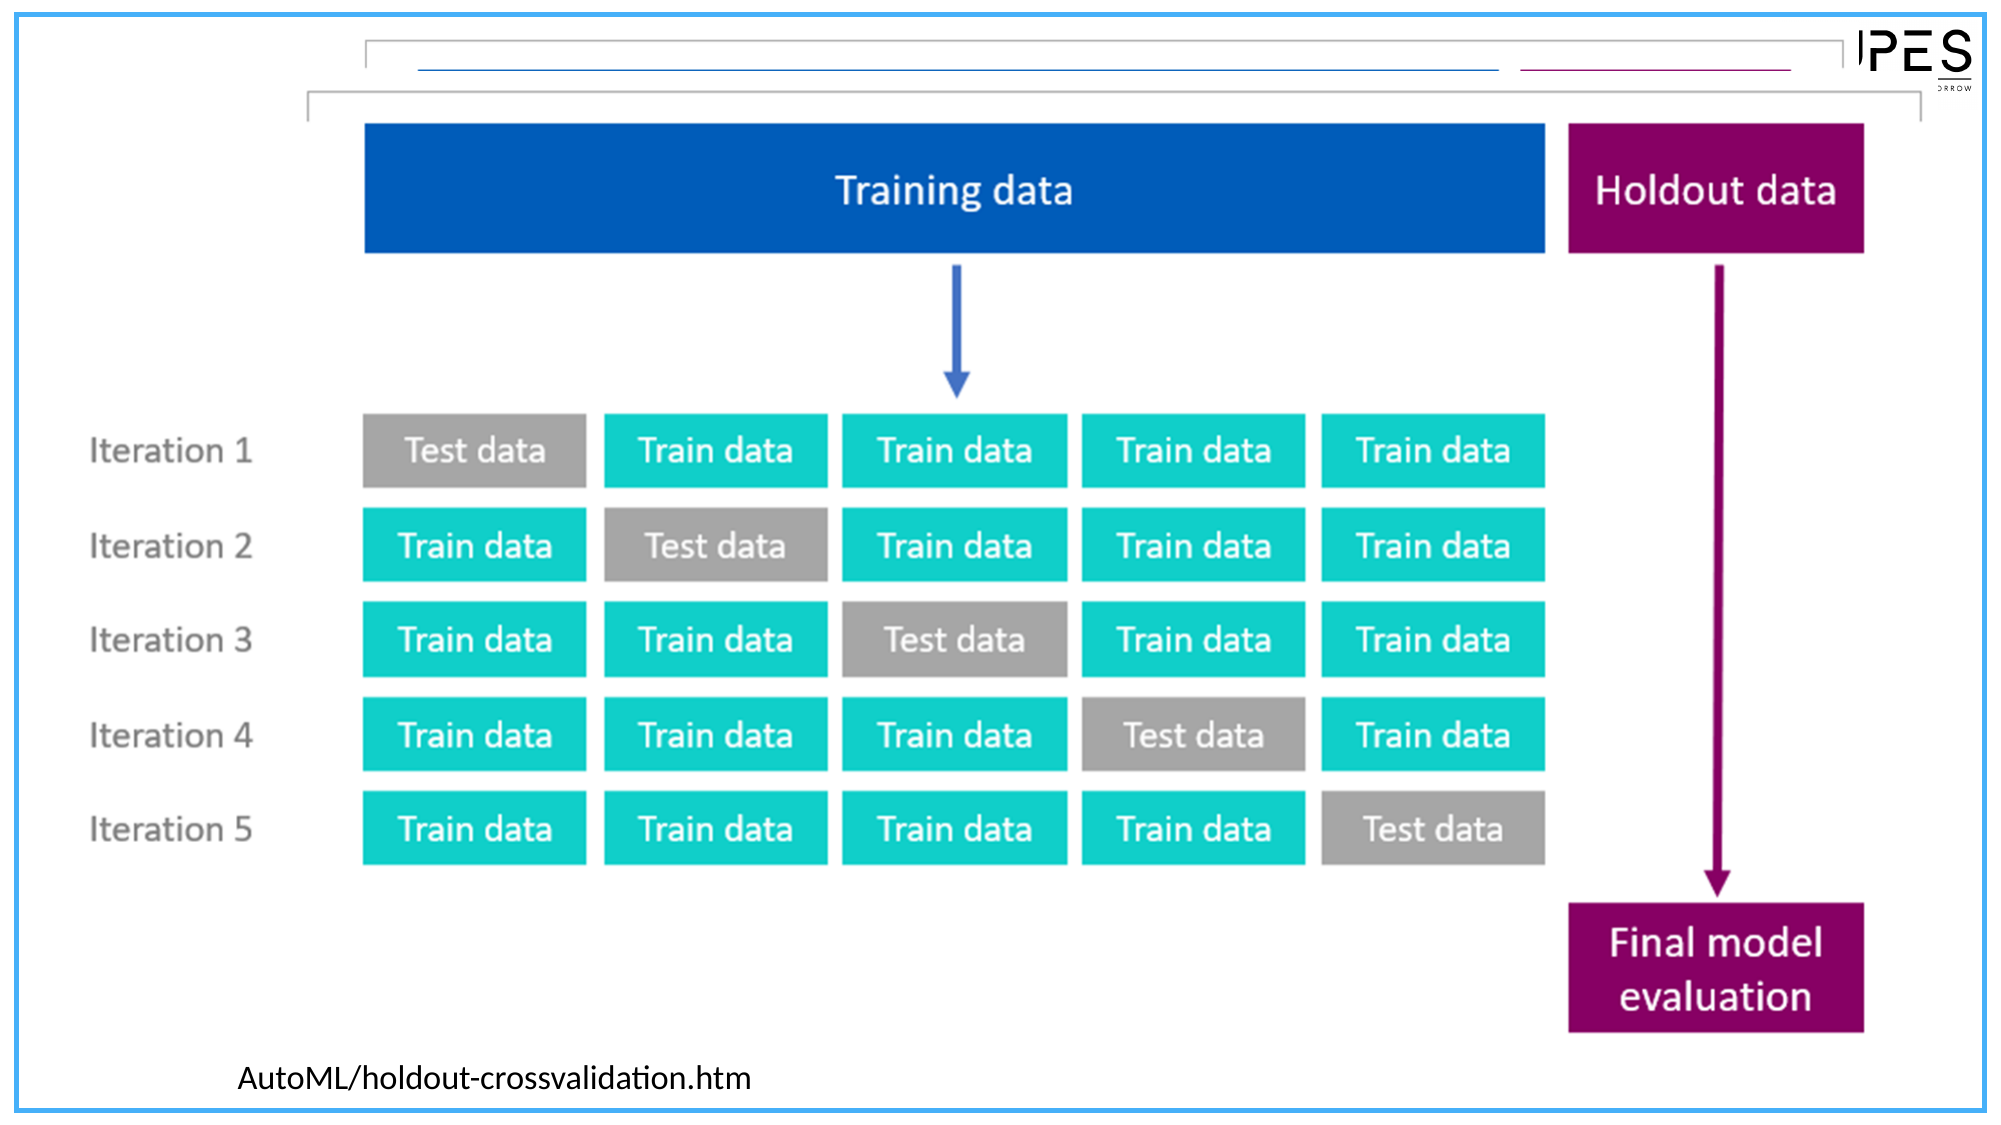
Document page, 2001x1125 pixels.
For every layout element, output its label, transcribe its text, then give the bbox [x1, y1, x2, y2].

picture [62, 20, 1978, 1054]
text_box Image Source: https://help.qlik.com/en-US/cloud-services/Subsystems/Hub/Content/Sense_Hub/AutoML/holdout-crossvalidation.htm [222, 1054, 1685, 1104]
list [141, 22, 1859, 71]
